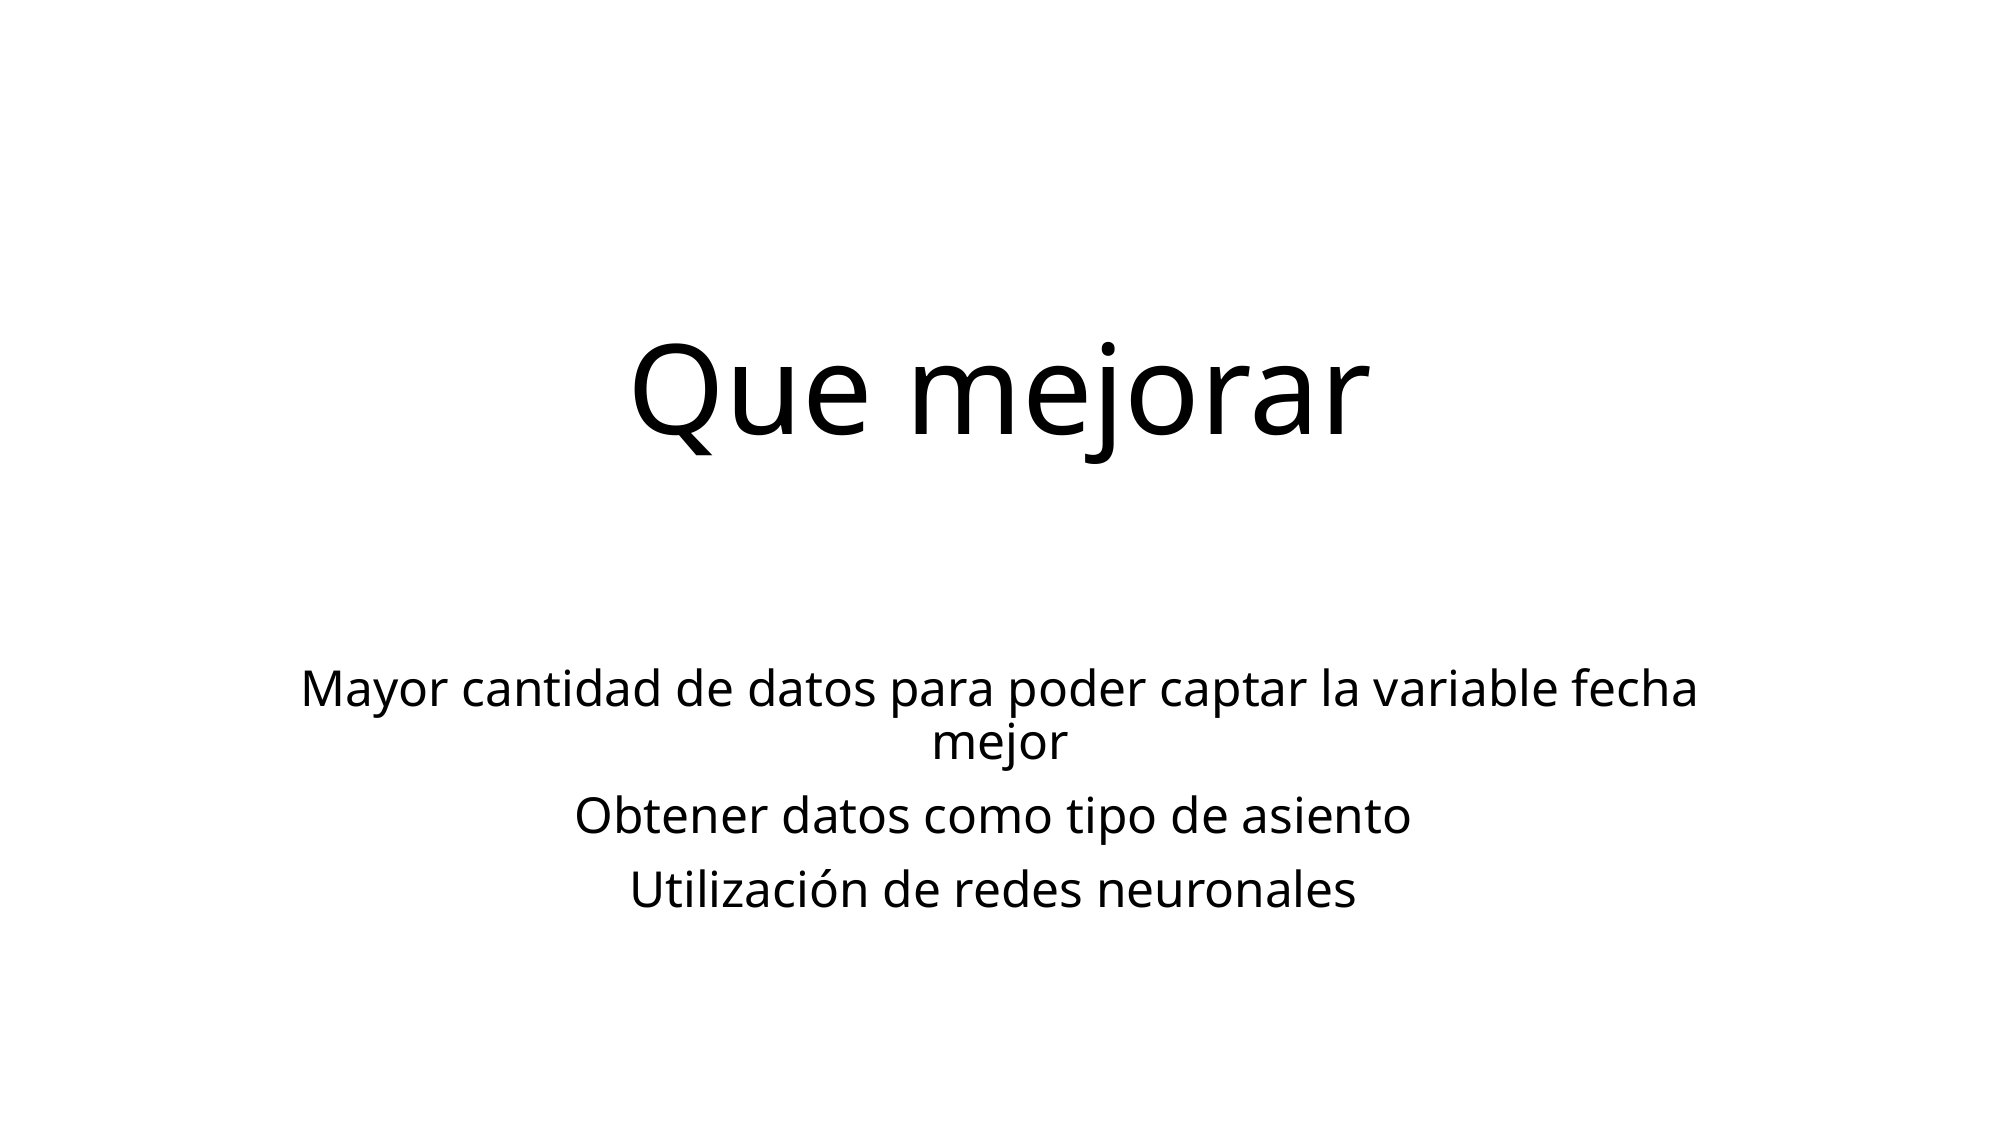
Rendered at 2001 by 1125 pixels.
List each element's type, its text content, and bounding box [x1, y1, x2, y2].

title Que mejorar [249, 77, 1750, 469]
subtitle Mayor cantidad de datos para poder captar la variable fecha mejor Obtener datos como tipo de asiento Utilización de redes neuronales [249, 655, 1750, 928]
